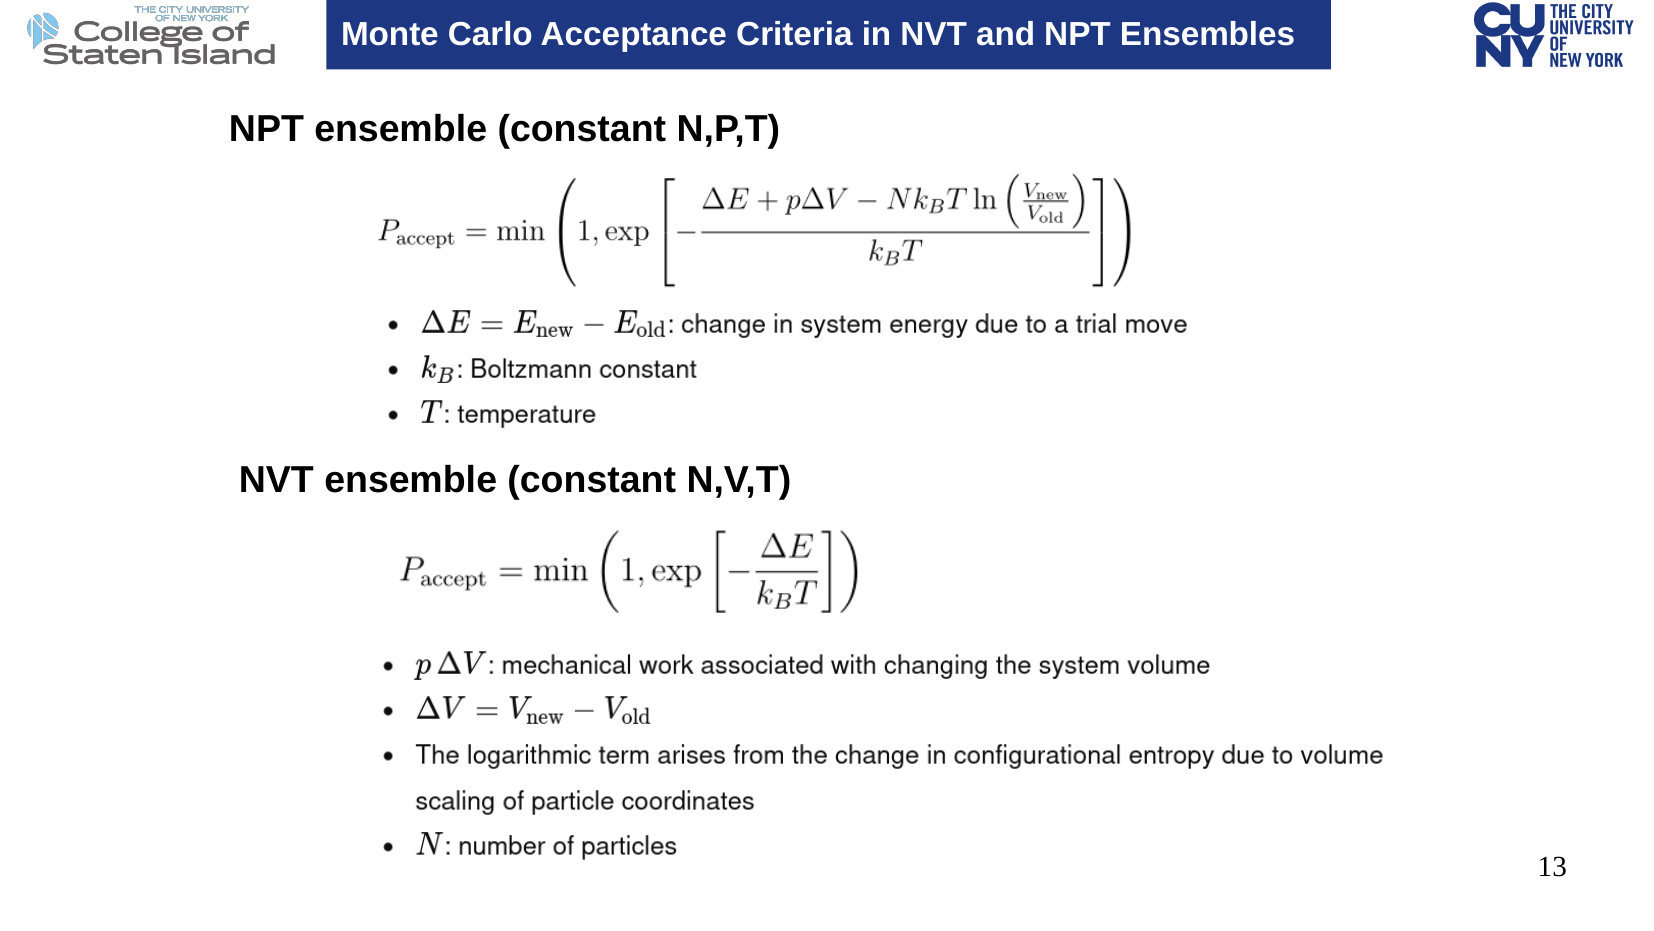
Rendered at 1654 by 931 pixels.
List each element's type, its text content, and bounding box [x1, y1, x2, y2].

text_box Monte Carlo Acceptance Criteria in NVT and NPT Ensembles [326, 4, 1321, 59]
picture [0, 0, 308, 70]
text_box [326, 0, 1331, 70]
picture [389, 519, 873, 635]
picture [371, 638, 1407, 873]
text_box NPT ensemble (constant N,P,T) [214, 96, 1202, 157]
picture [352, 168, 1204, 432]
text_box NVT ensemble (constant N,V,T) [224, 447, 1350, 508]
picture [1467, 2, 1646, 73]
slide_number 13 [1185, 847, 1568, 908]
